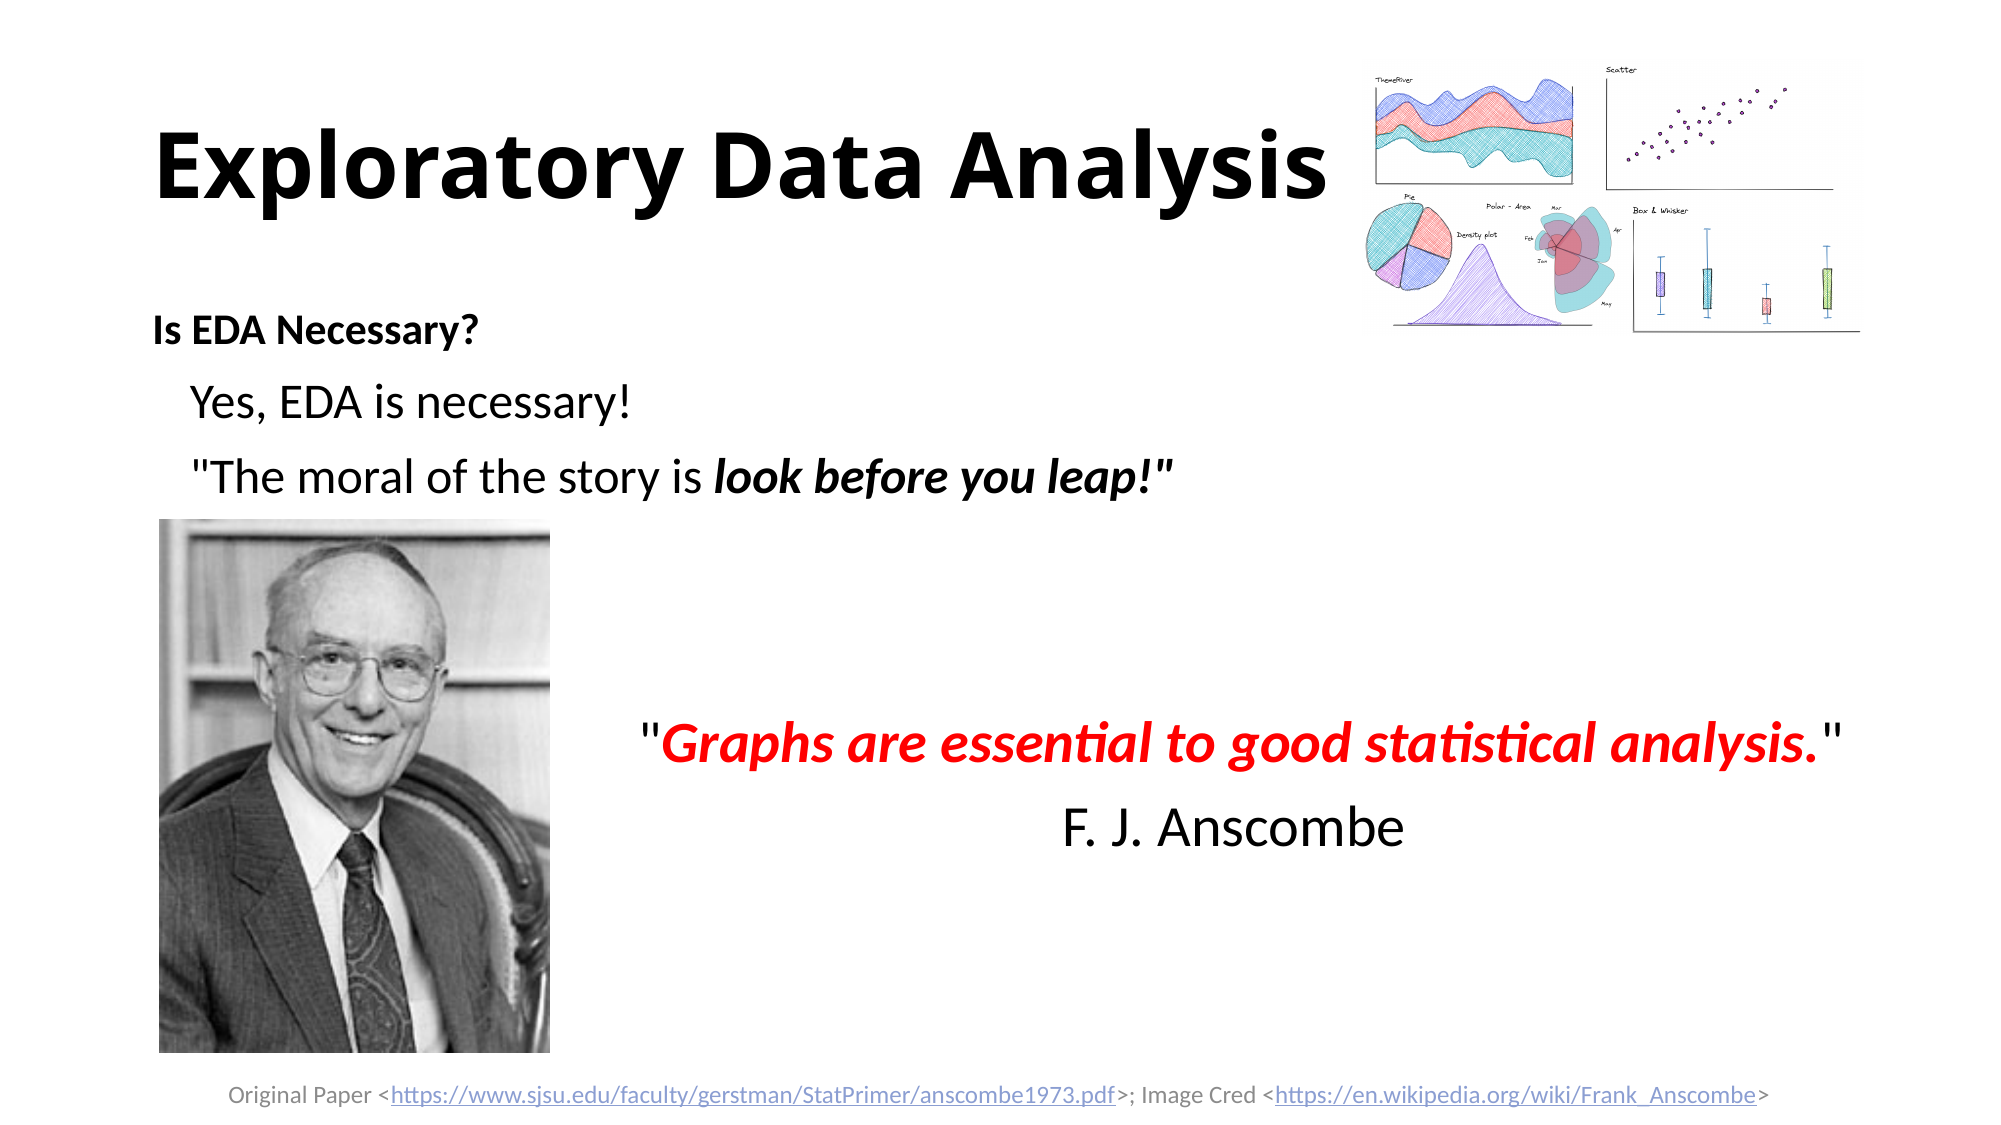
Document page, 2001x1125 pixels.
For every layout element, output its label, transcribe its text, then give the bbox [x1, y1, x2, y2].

footer Original Paper <https://www.sjsu.edu/faculty/gerstman/StatPrimer/anscombe1973.pdf>; Image Cred <https://en.wikipedia.org/wiki/Frank_Anscombe> [10, 1062, 1988, 1124]
text_box "Graphs are essential to good statistical analysis." F. J. Anscombe [584, 704, 1898, 866]
picture [159, 519, 550, 1053]
list Is EDA Necessary? Yes, EDA is necessary! "The moral of the story is look before you leap!" [137, 299, 1863, 1014]
picture [1362, 59, 1864, 336]
title Exploratory Data Analysis [137, 59, 1362, 278]
